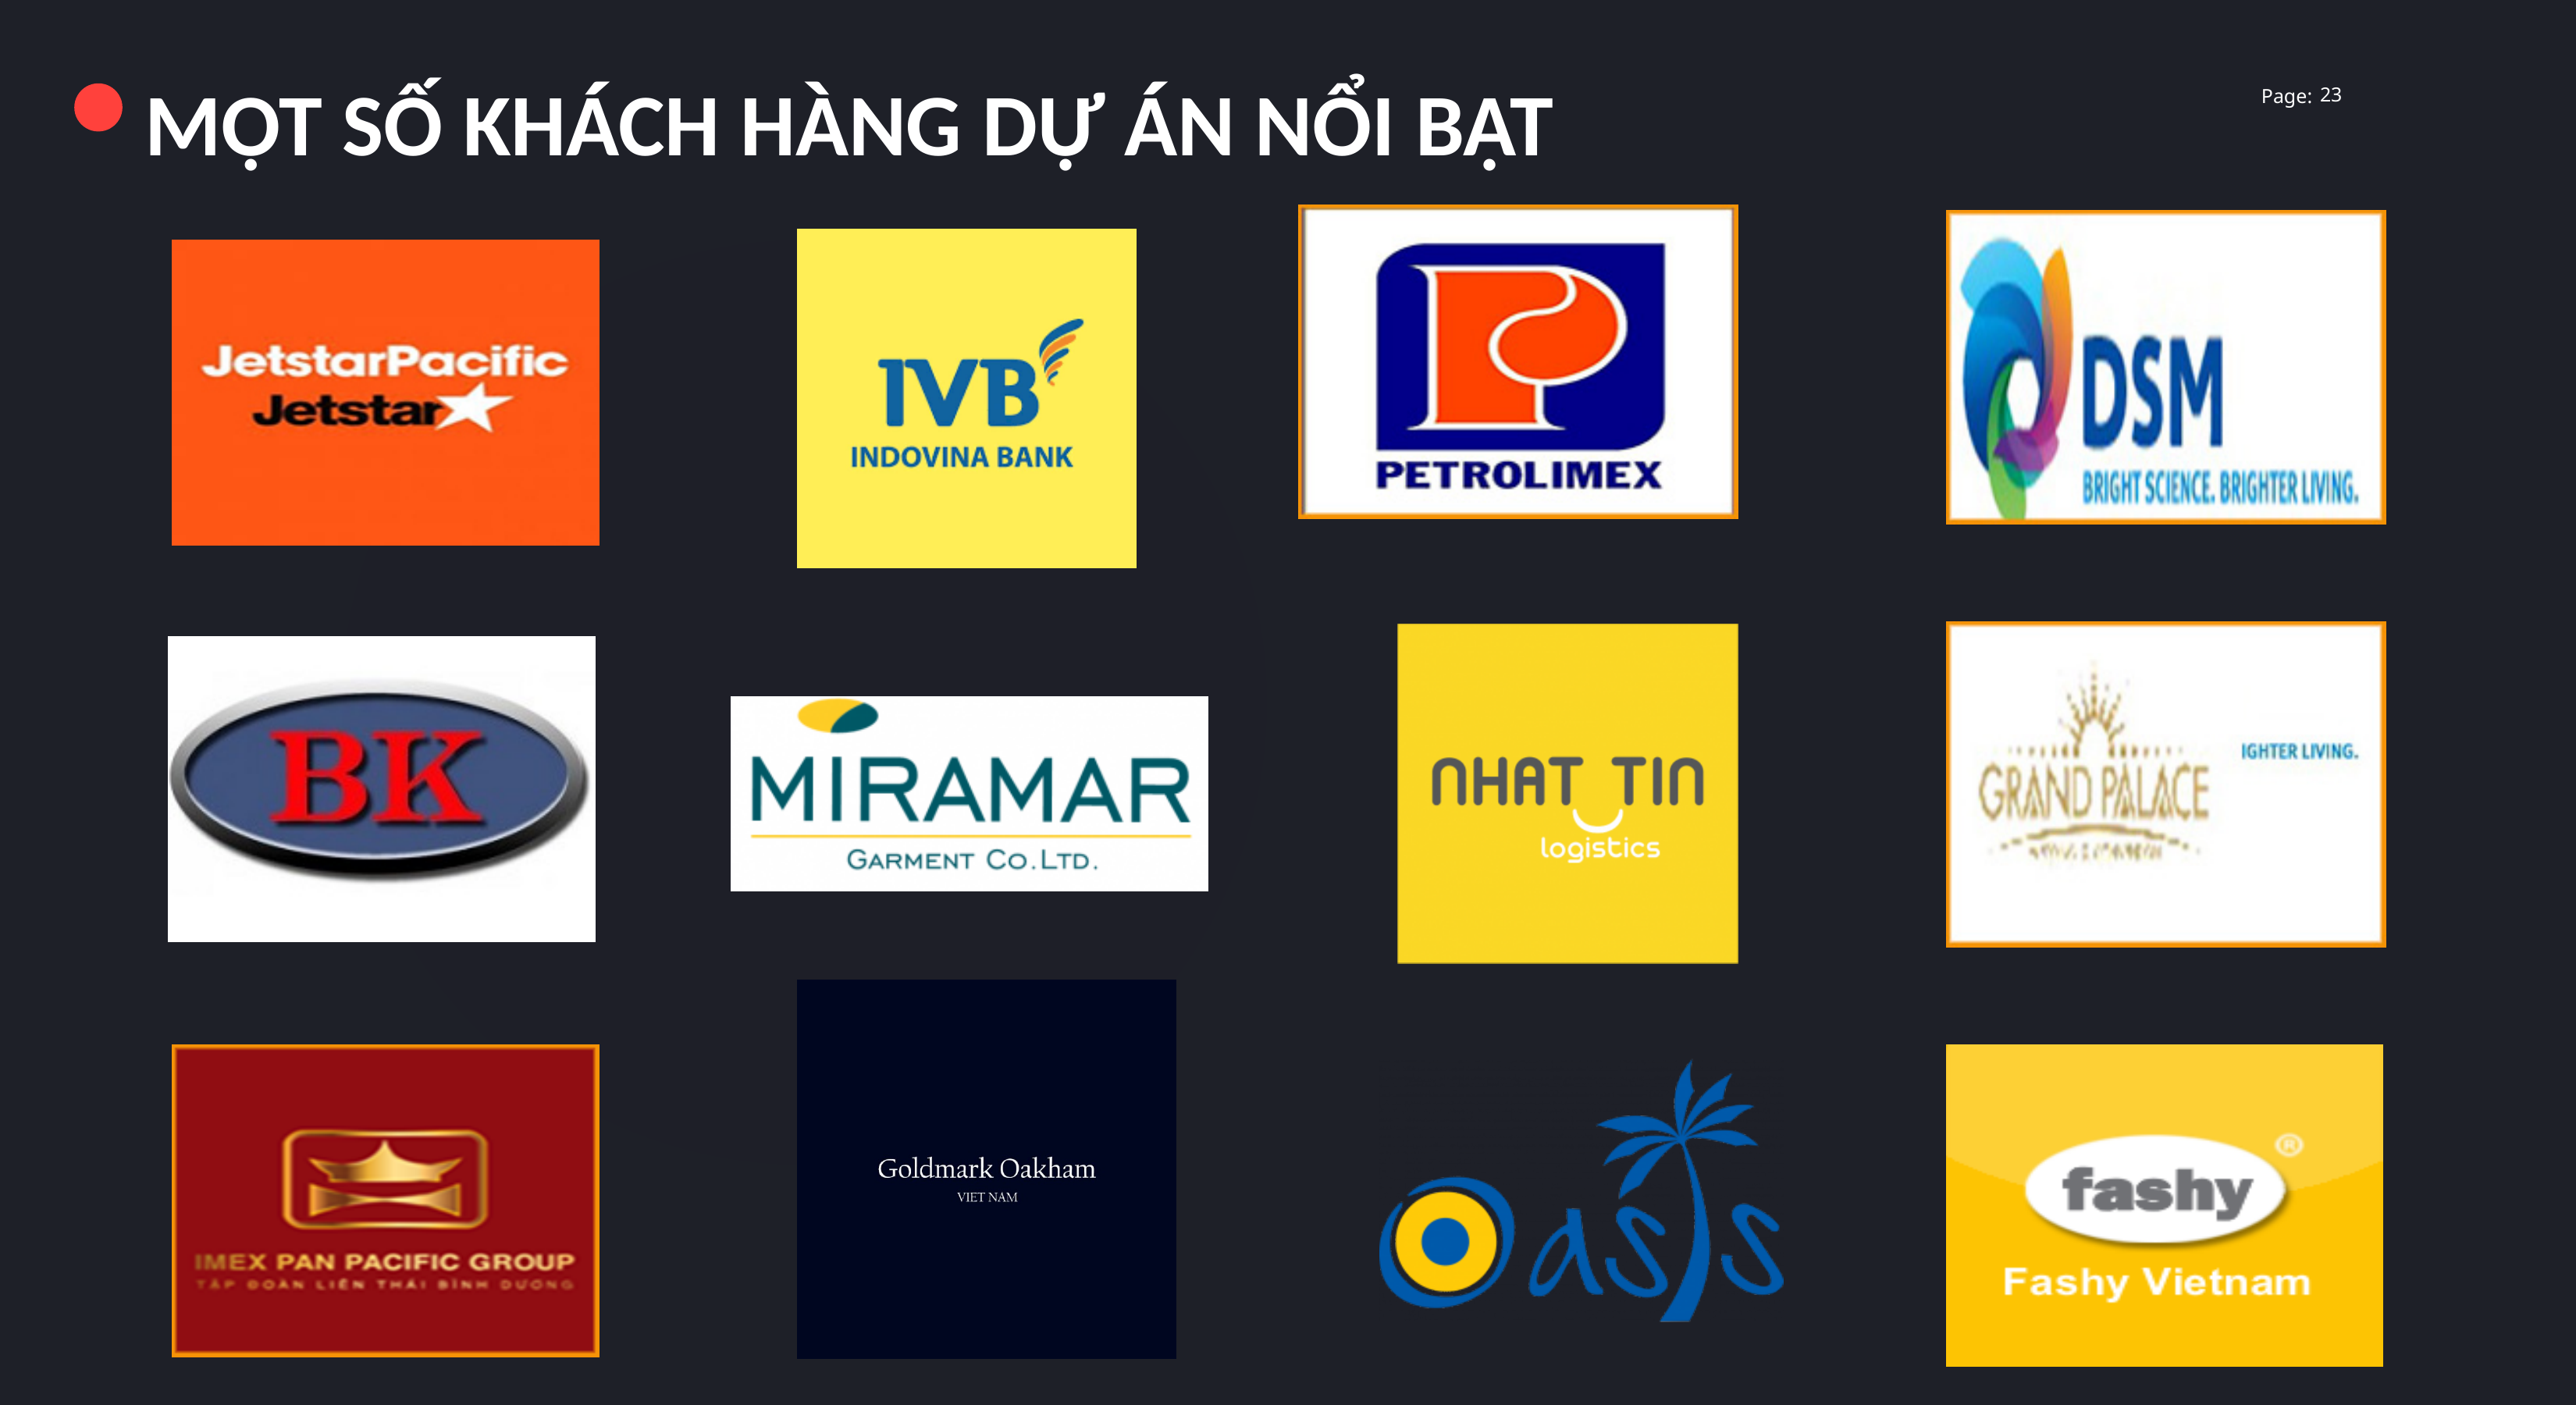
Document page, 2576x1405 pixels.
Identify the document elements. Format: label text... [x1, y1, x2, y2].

picture [1946, 1044, 2383, 1367]
picture [171, 1044, 600, 1357]
picture [1397, 623, 1738, 965]
picture [797, 980, 1177, 1360]
picture [731, 696, 1208, 891]
picture [797, 229, 1137, 568]
picture [1297, 205, 1738, 520]
slide_number 23 [2313, 77, 2349, 113]
picture [1946, 210, 2386, 525]
picture [168, 636, 596, 942]
picture [171, 240, 600, 546]
picture [1379, 988, 1784, 1392]
chart [283, 181, 1326, 1224]
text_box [73, 62, 1784, 181]
picture [1946, 621, 2386, 948]
